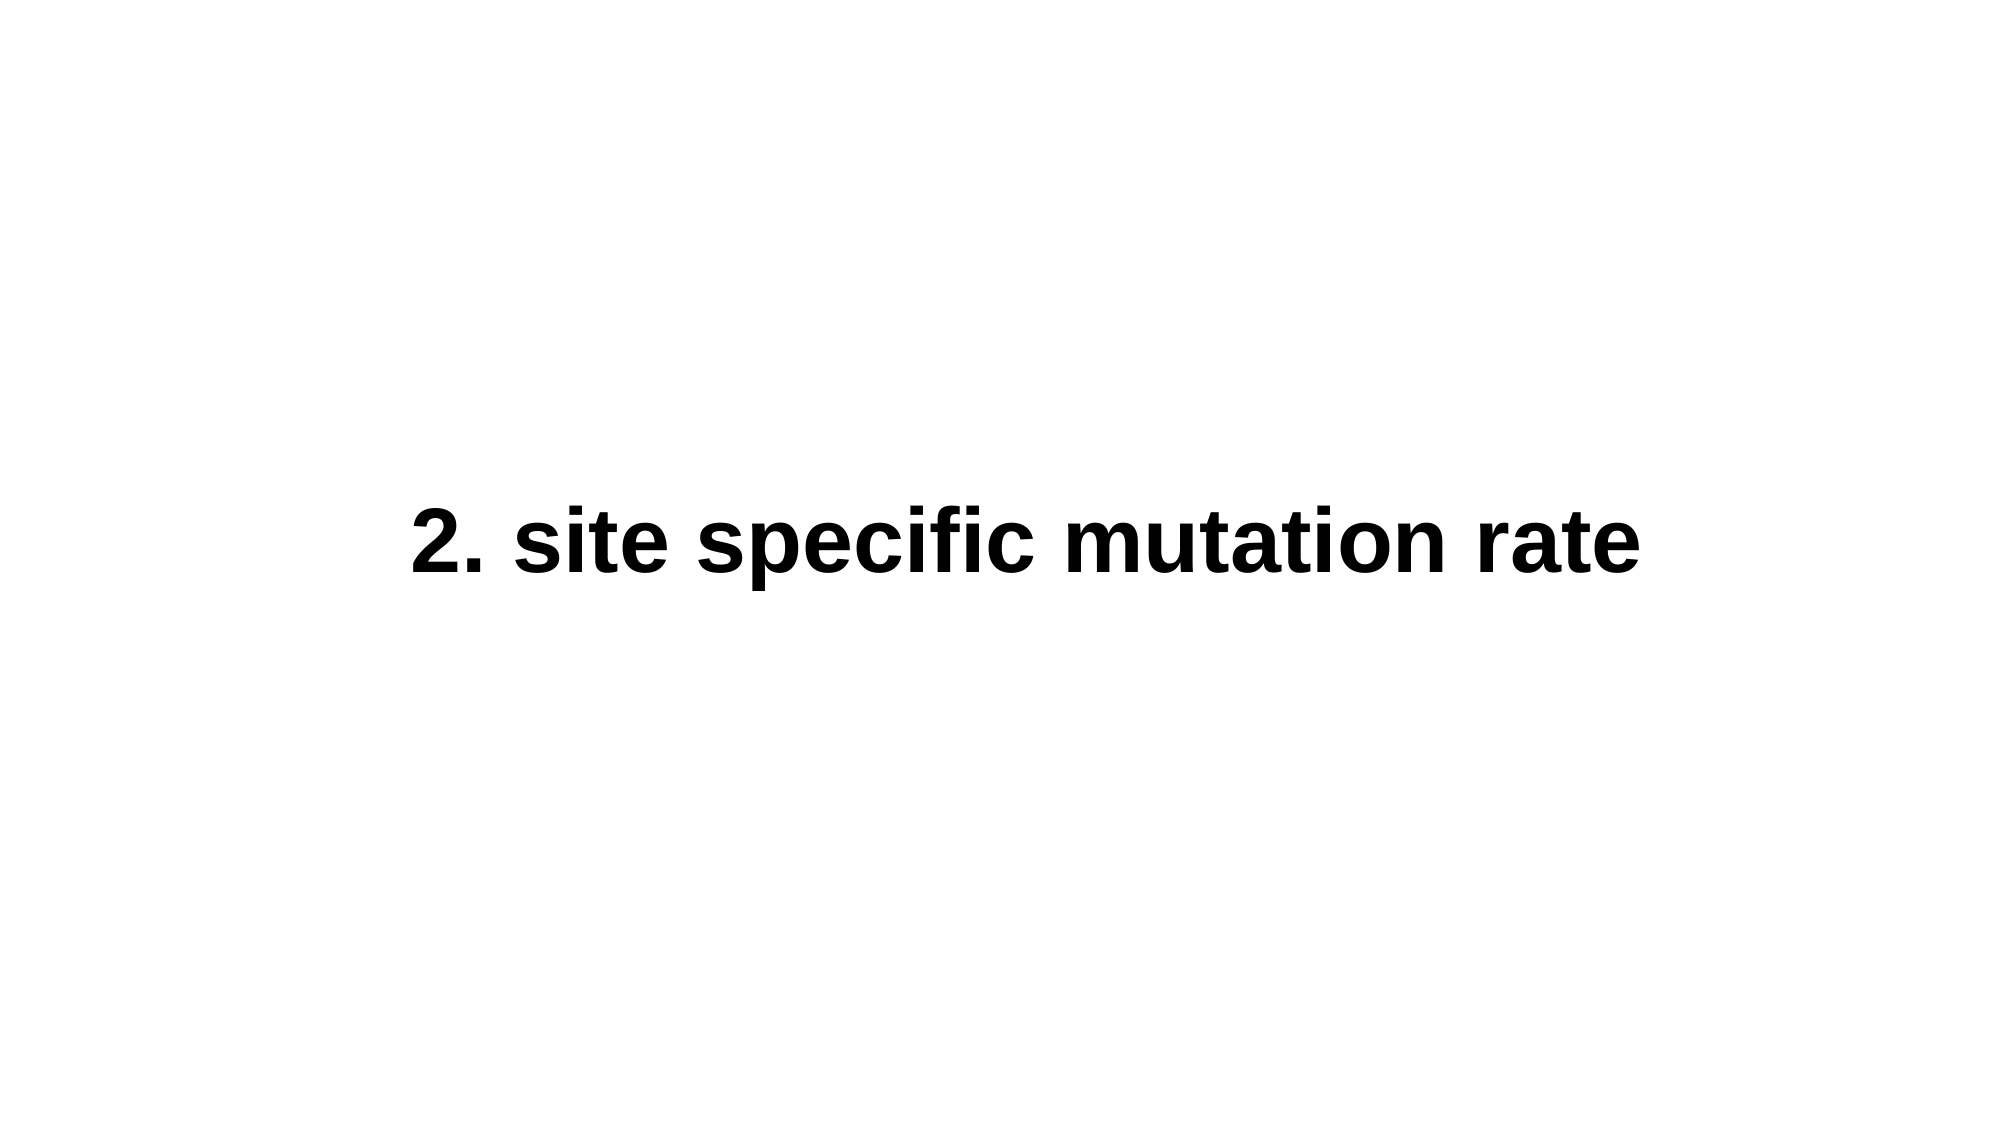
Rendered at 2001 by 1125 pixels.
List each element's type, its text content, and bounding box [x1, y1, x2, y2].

text_box 2. site specific mutation rate [165, 427, 1890, 645]
